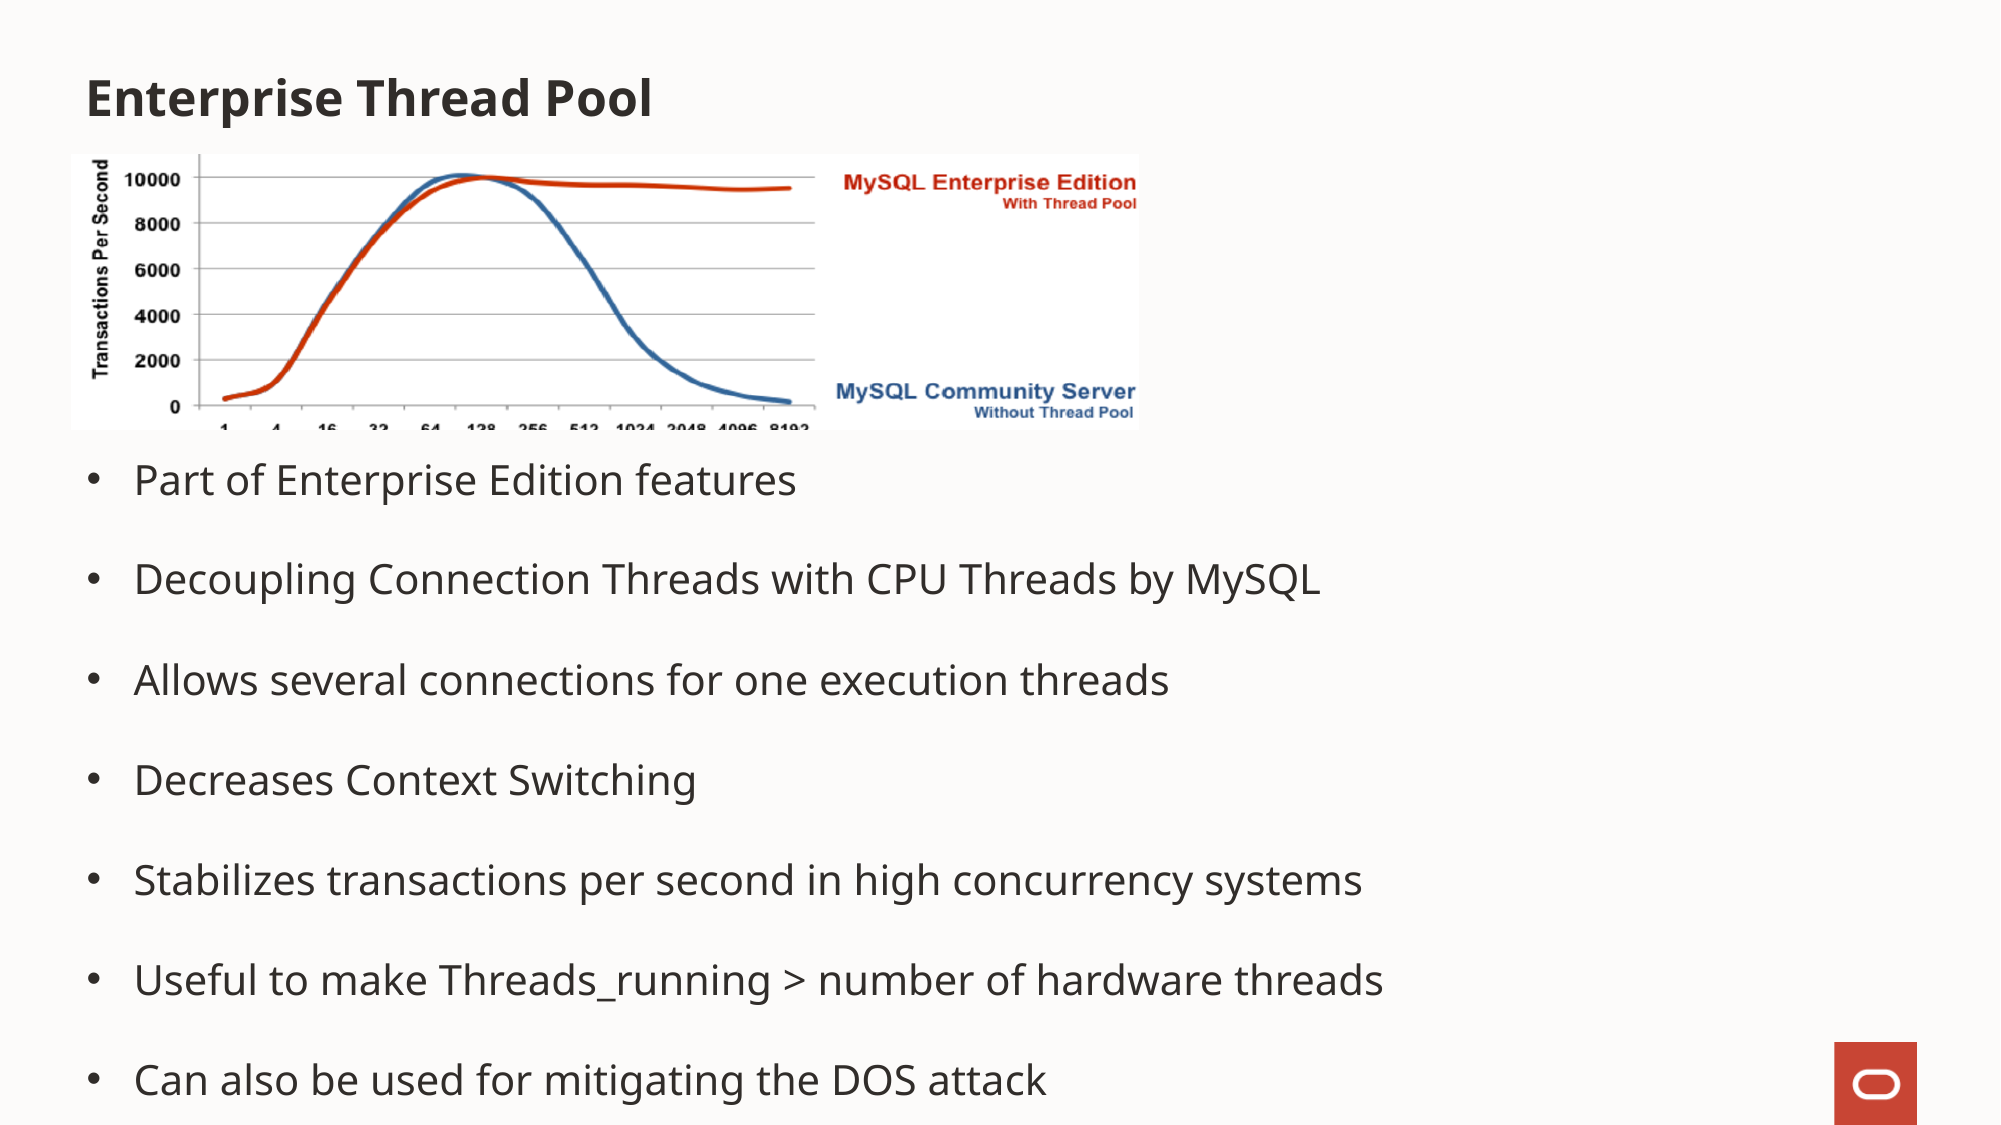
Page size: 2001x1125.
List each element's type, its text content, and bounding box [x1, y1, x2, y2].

title Enterprise Thread Pool [85, 61, 1811, 188]
text_box Part of Enterprise Edition features Decoupling Connection Threads with CPU Threads by MySQL Allows several connections for one execution threads Decreases Context Switching Stabilizes transactions per second in high concurrency systems Useful to make Threads_running > number of hardware threads Can also be used for mitigating the DOS attack [71, 445, 1870, 1111]
picture [71, 154, 1139, 430]
